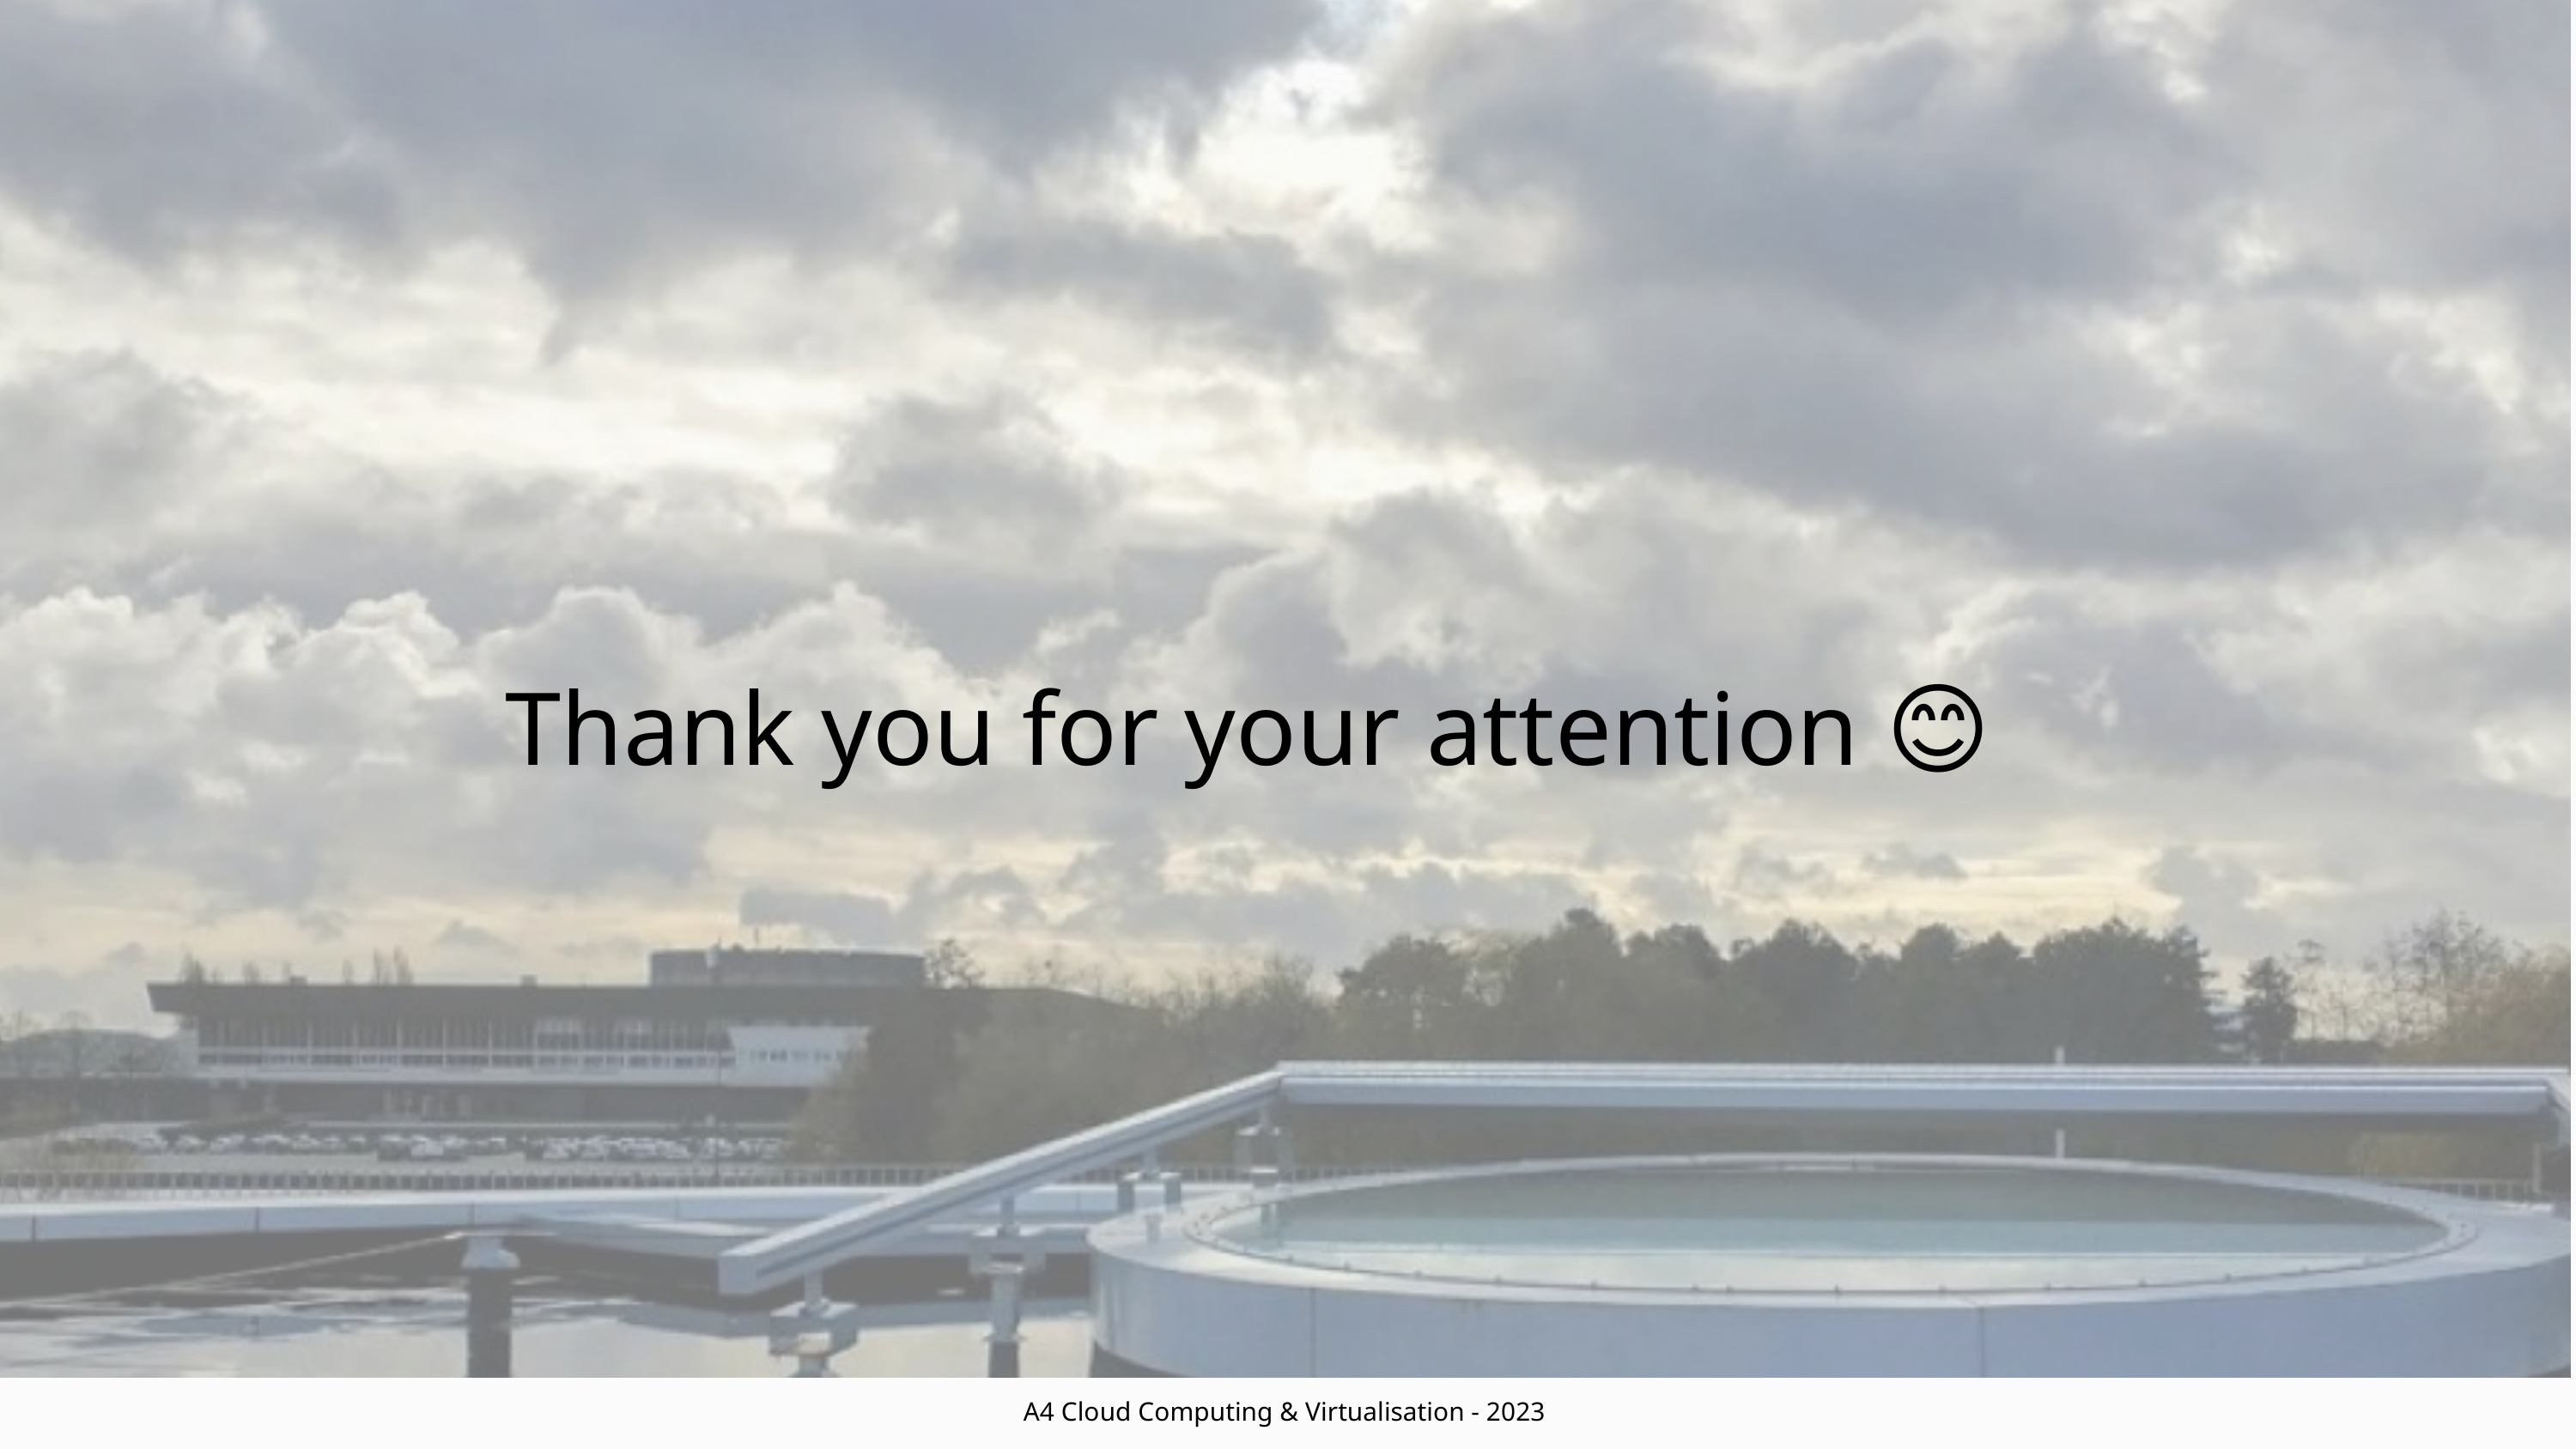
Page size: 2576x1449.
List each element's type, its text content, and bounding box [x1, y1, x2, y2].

picture [0, 0, 2571, 1378]
text_box A4 Cloud Computing & Virtualisation - 2023 [1017, 1390, 1553, 1427]
